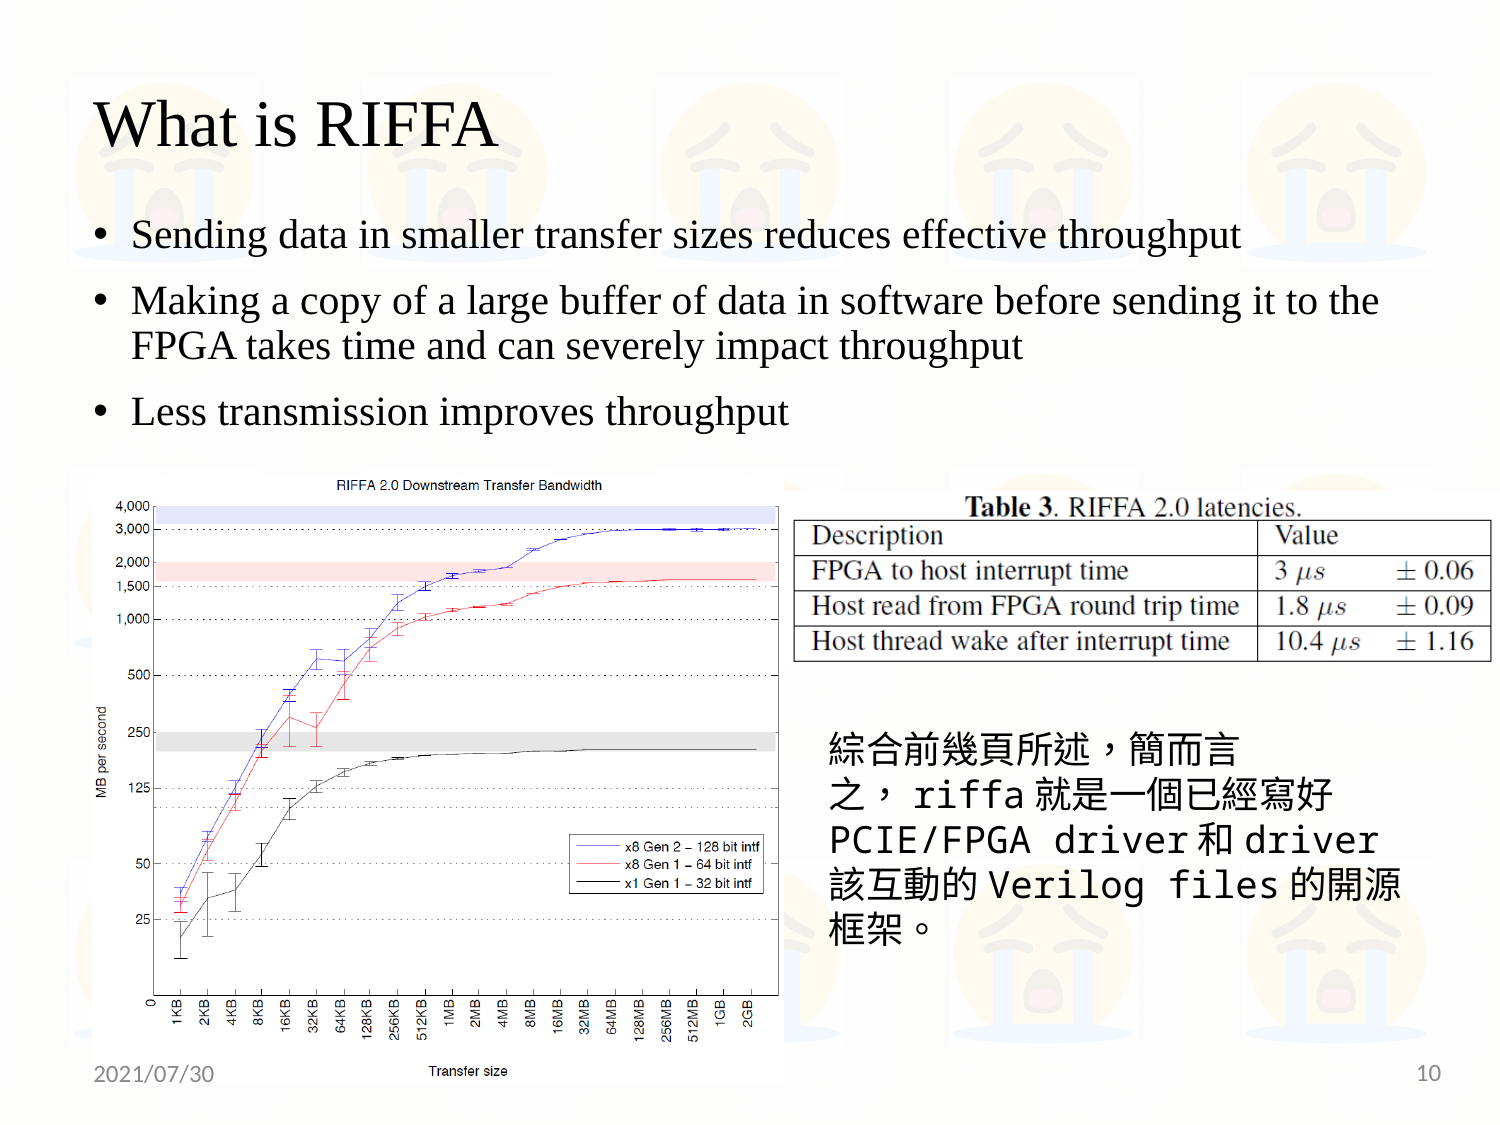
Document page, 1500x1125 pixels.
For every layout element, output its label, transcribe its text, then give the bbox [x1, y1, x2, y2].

slide_number 10 [1118, 1041, 1457, 1101]
list Sending data in smaller transfer sizes reduces effective throughput Making a copy of a large buffer of data in software before sending it to the FPGA takes time and can severely impact throughput Less transmission improves throughput [78, 205, 1457, 459]
title What is RIFFA [78, 59, 1433, 190]
text_box 綜合前幾頁所述，簡而言之，riffa就是一個已經寫好PCIE/FPGA driver和driver該互動的Verilog files的開源框架。 [814, 718, 1433, 959]
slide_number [78, 1042, 416, 1103]
picture [91, 474, 1500, 1086]
